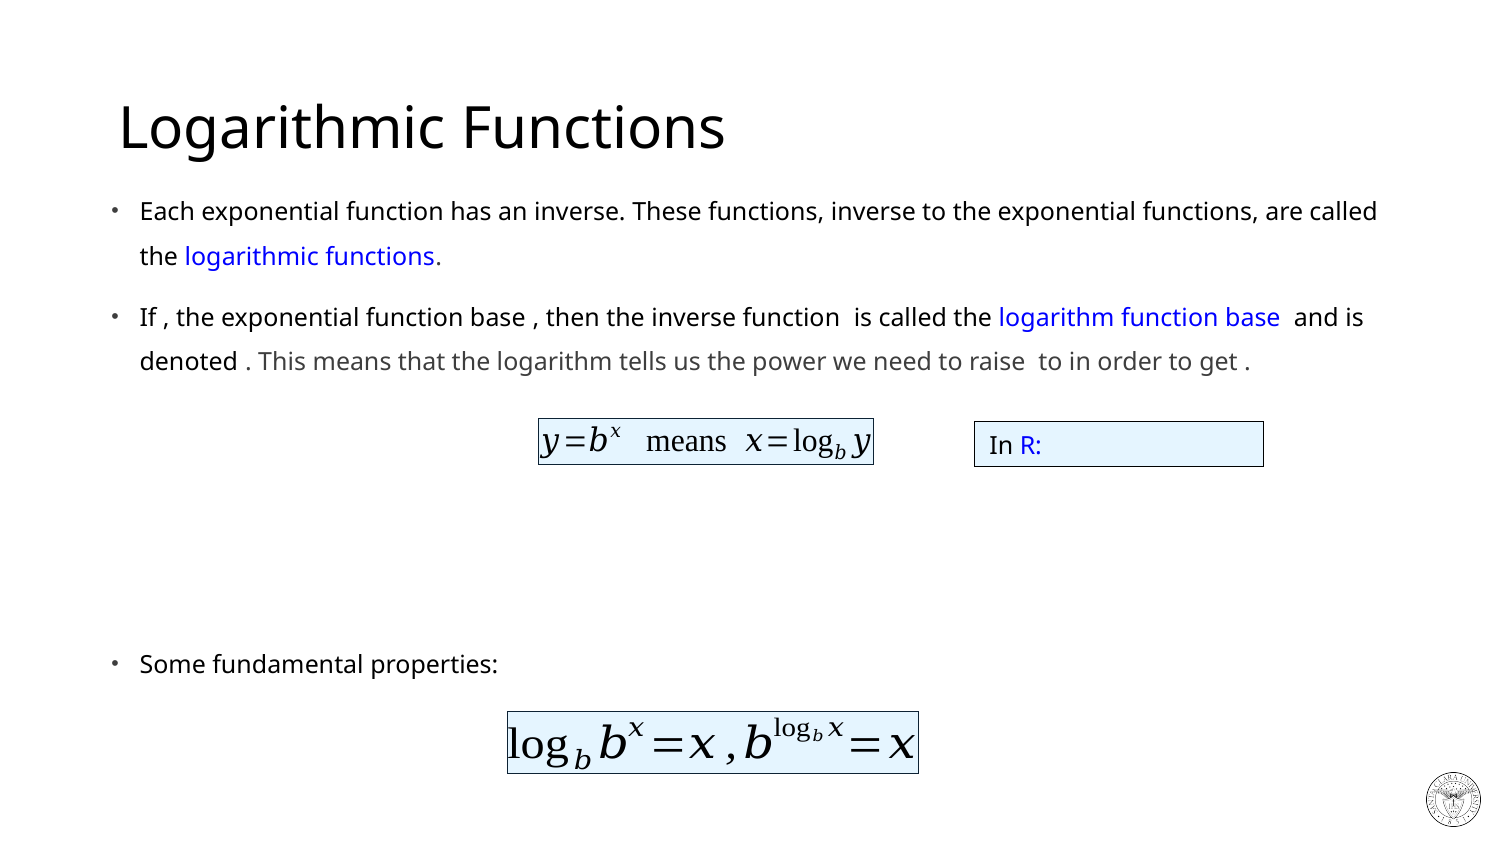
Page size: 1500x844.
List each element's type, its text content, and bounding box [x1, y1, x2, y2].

title Logarithmic Functions [103, 44, 1397, 169]
picture [1426, 772, 1481, 827]
